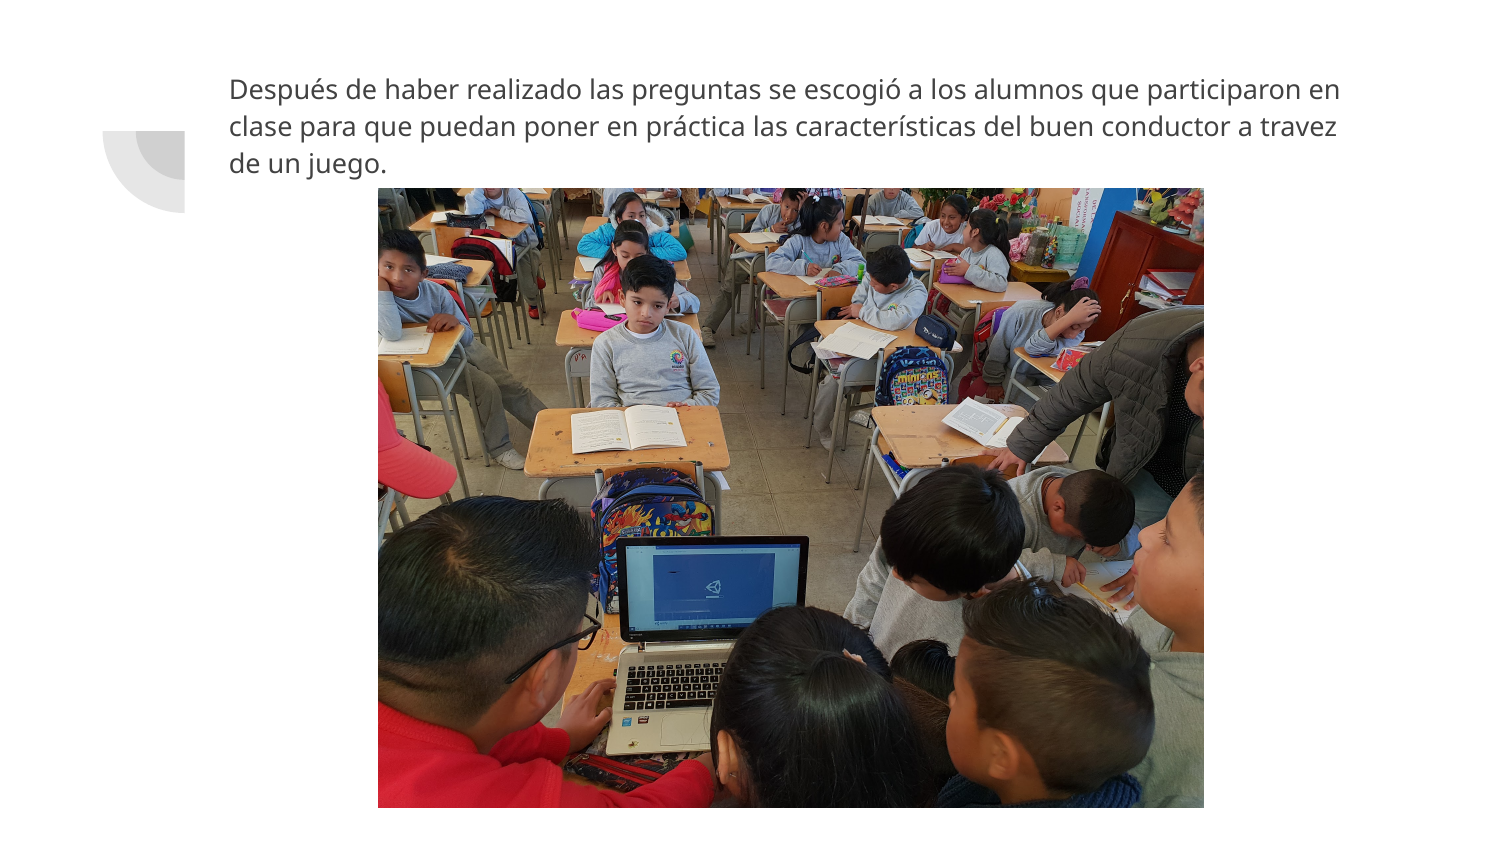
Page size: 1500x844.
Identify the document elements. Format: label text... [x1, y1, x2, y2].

list Después de haber realizado las preguntas se escogió a los alumnos que participaron en clase para que puedan poner en práctica las características del buen conductor a travez de un juego. [213, 52, 1368, 808]
picture [377, 188, 1204, 808]
